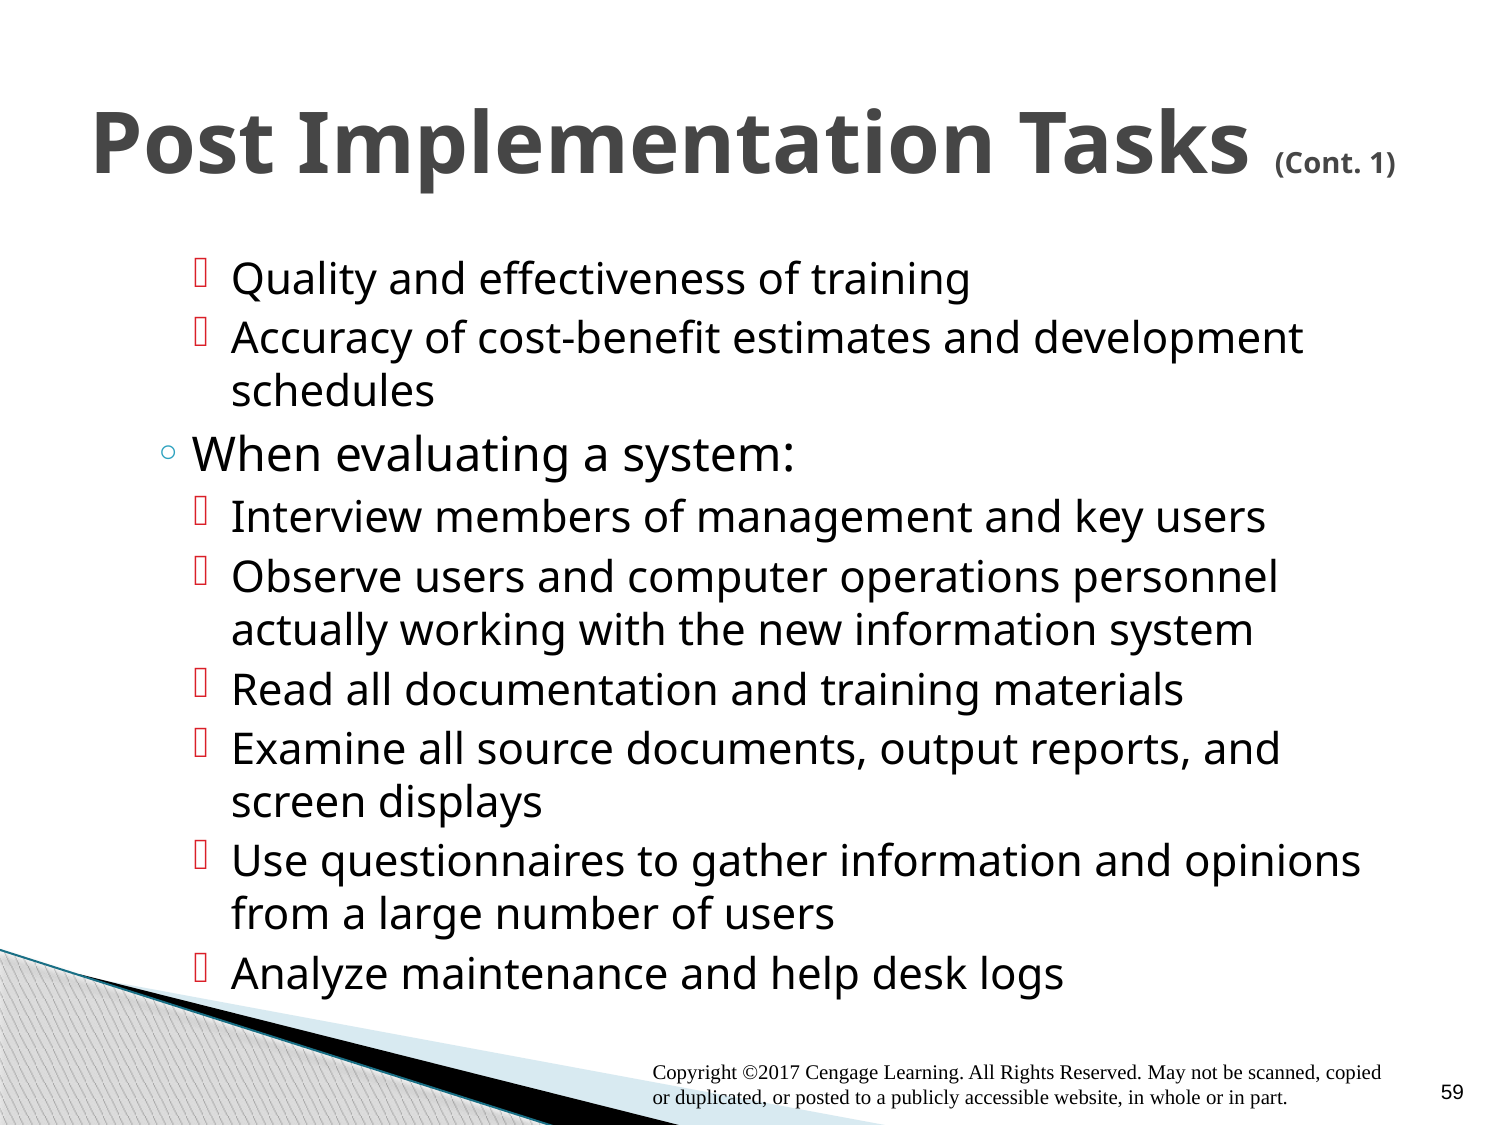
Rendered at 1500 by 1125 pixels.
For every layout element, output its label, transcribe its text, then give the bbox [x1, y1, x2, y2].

list Quality and effectiveness of training Accuracy of cost-benefit estimates and development schedules When evaluating a system: Interview members of management and key users Observe users and computer operations personnel actually working with the new information system Read all documentation and training materials Examine all source documents, output reports, and screen displays Use questionnaires to gather information and opinions from a large number of users Analyze maintenance and help desk logs [75, 243, 1425, 986]
title Post Implementation Tasks (Cont. 1) [75, 45, 1425, 233]
slide_number 59 [1418, 1051, 1479, 1112]
